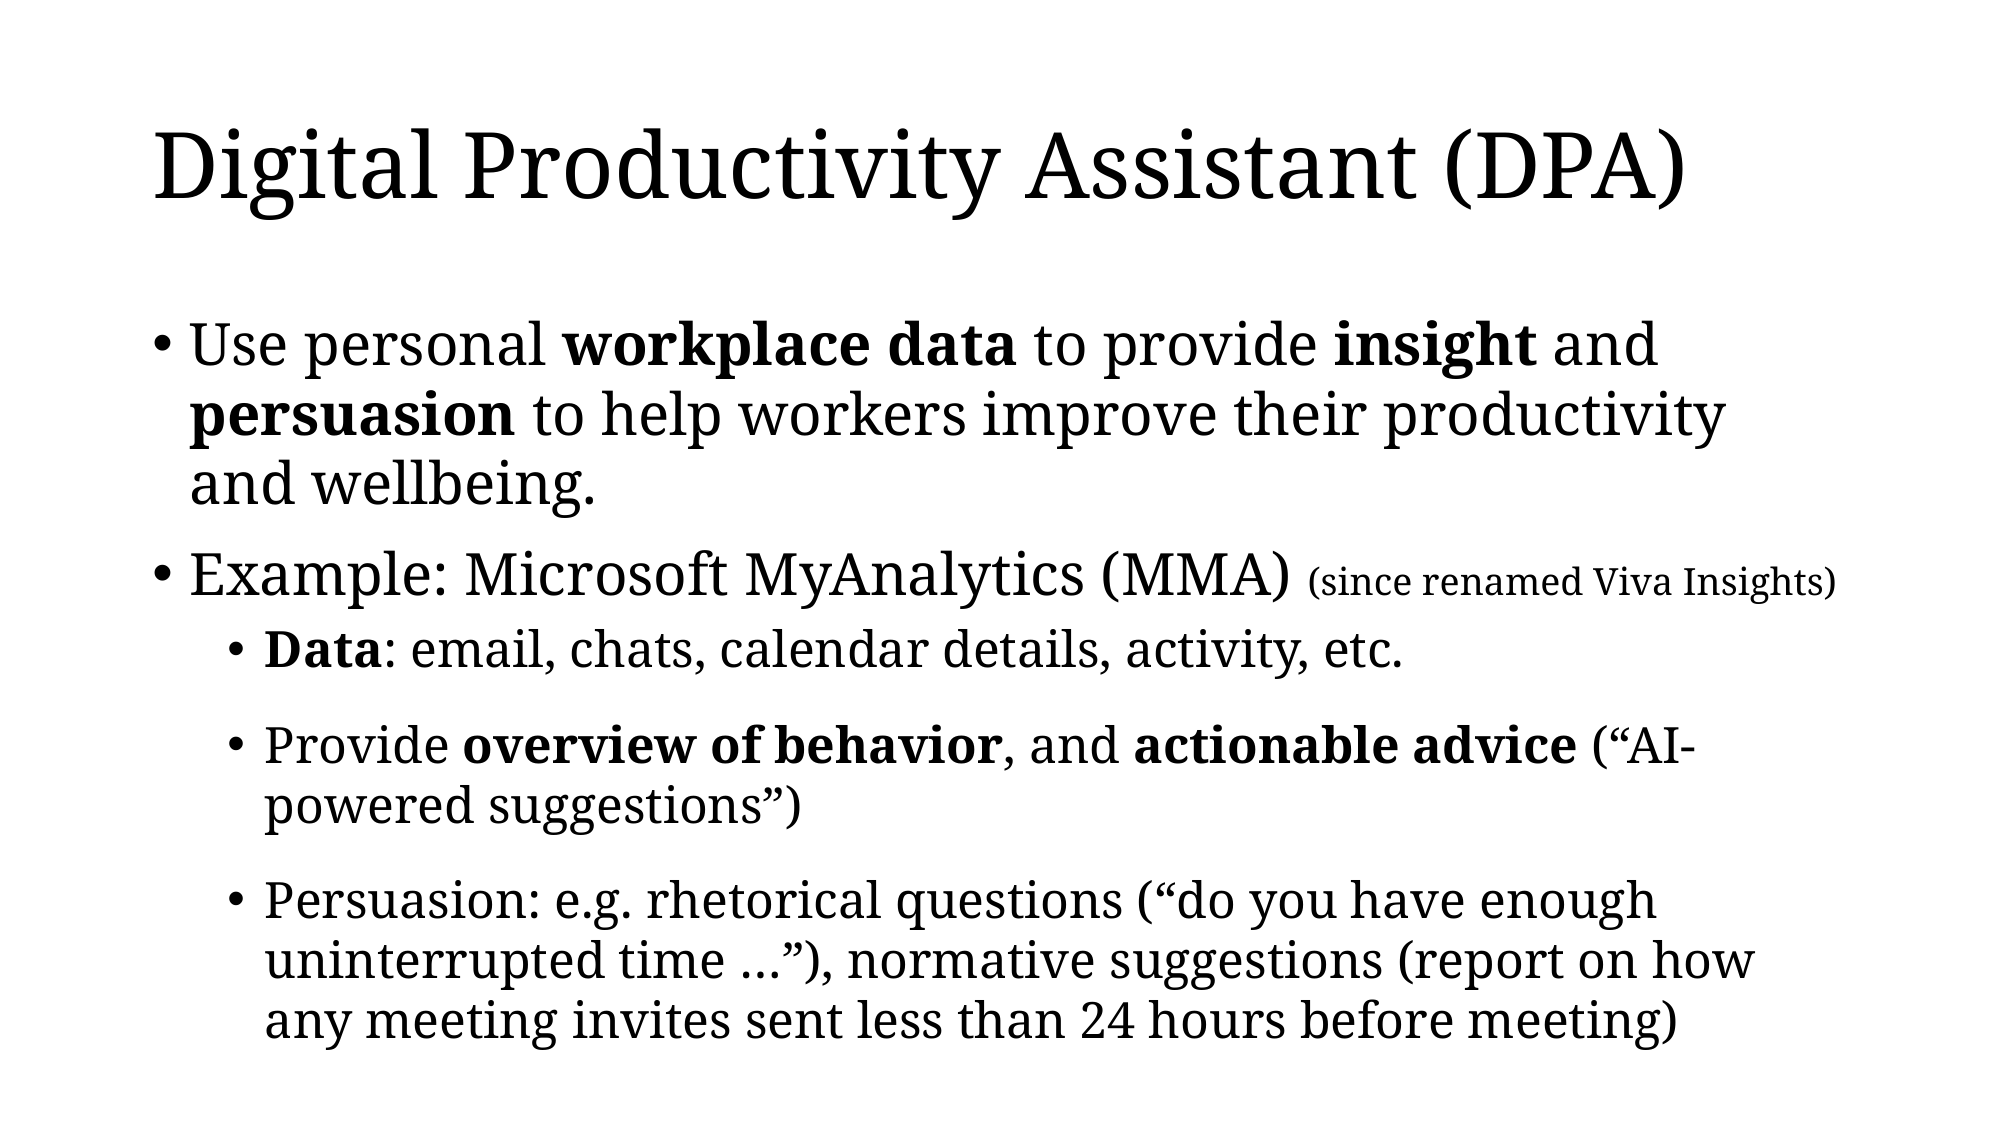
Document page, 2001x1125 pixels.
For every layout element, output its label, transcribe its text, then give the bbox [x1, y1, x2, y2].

list Use personal workplace data to provide insight and persuasion to help workers improve their productivity and wellbeing. Example: Microsoft MyAnalytics (MMA) (since renamed Viva Insights) Data: email, chats, calendar details, activity, etc. Provide overview of behavior, and actionable advice (“AI-powered suggestions”) Persuasion: e.g. rhetorical questions (“do you have enough uninterrupted time …”), normative suggestions (report on how any meeting invites sent less than 24 hours before meeting) [137, 299, 1863, 1066]
title Digital Productivity Assistant (DPA) [137, 59, 1863, 278]
